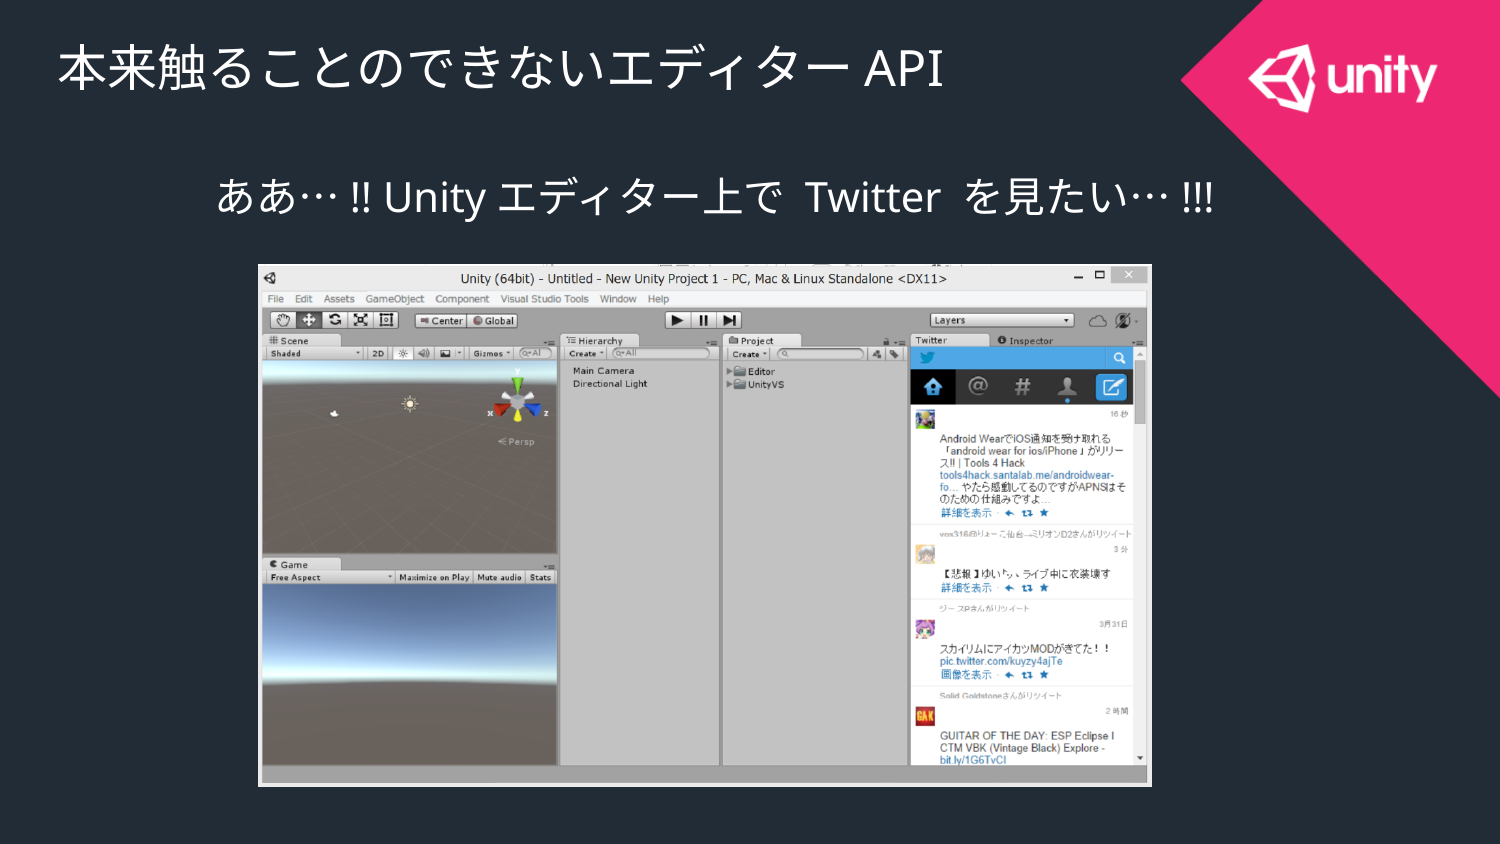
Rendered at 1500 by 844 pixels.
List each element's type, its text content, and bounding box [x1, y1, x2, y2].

picture [257, 264, 1152, 787]
list ああ…!! Unityエディター上で Twitter を見たい…!!! [56, 102, 1473, 799]
picture [1180, 0, 1500, 400]
title 本来触ることのできないエディターAPI [56, 31, 1174, 102]
